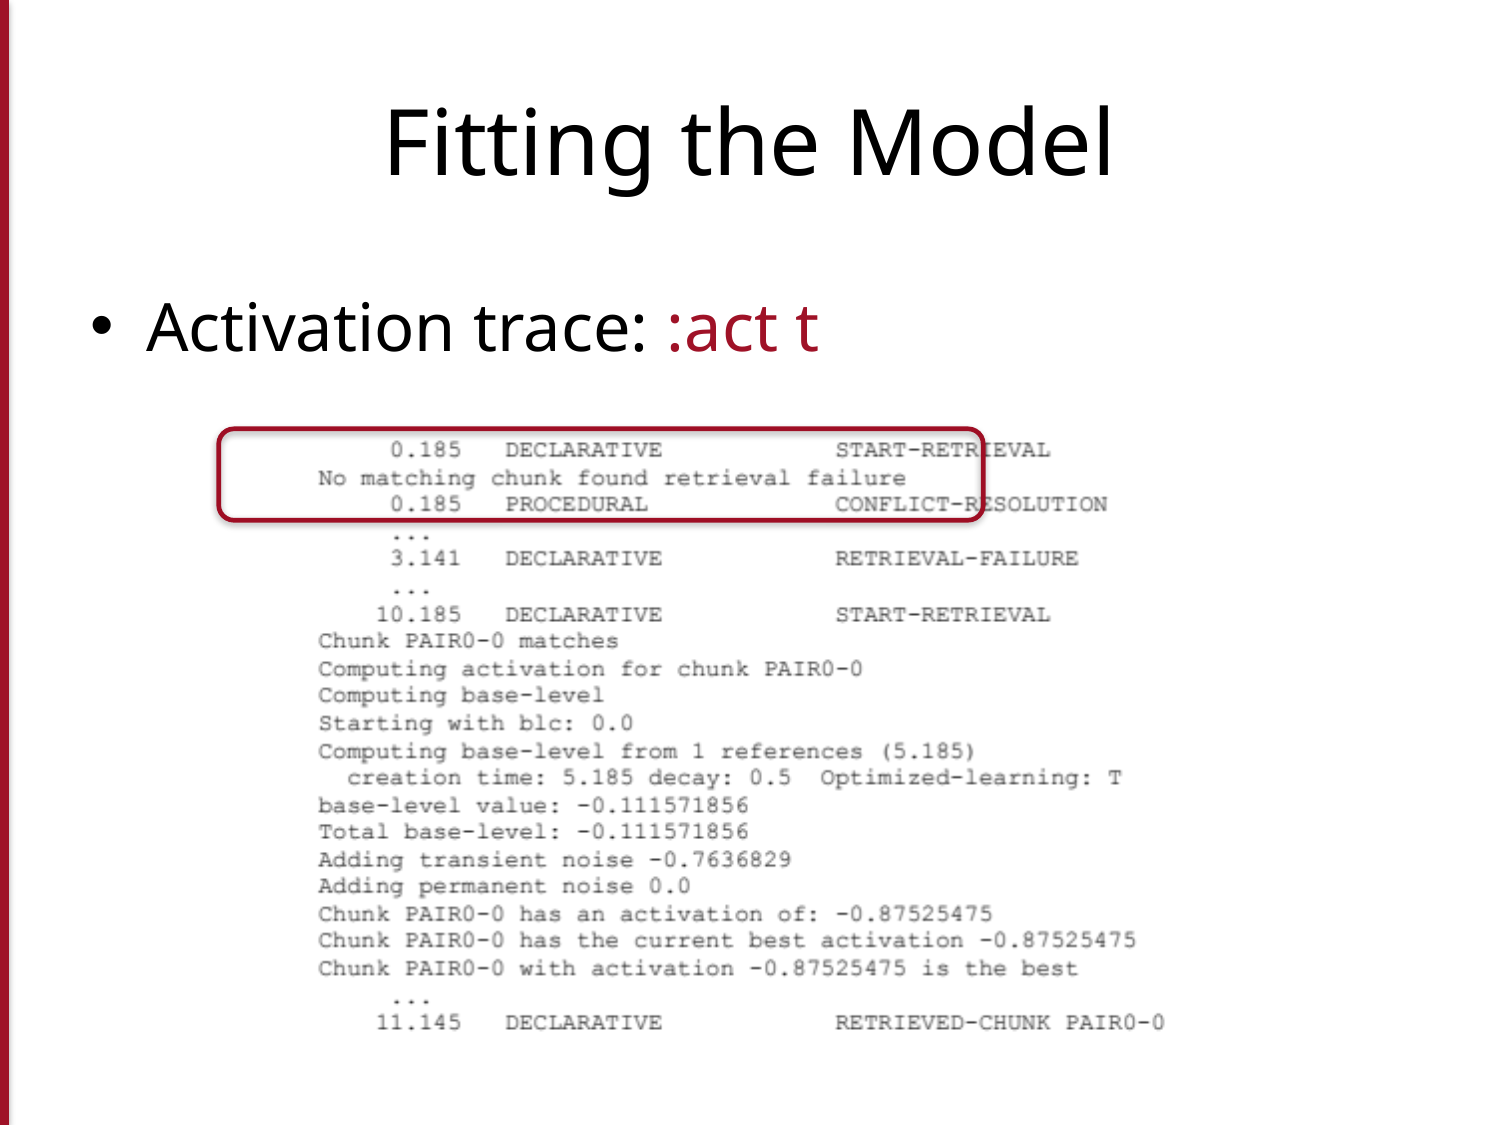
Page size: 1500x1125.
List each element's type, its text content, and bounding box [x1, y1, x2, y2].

picture [274, 417, 1179, 1046]
title Fitting the Model [75, 45, 1425, 233]
text_box [217, 428, 269, 522]
list Activation trace: :act t [75, 277, 1425, 1055]
